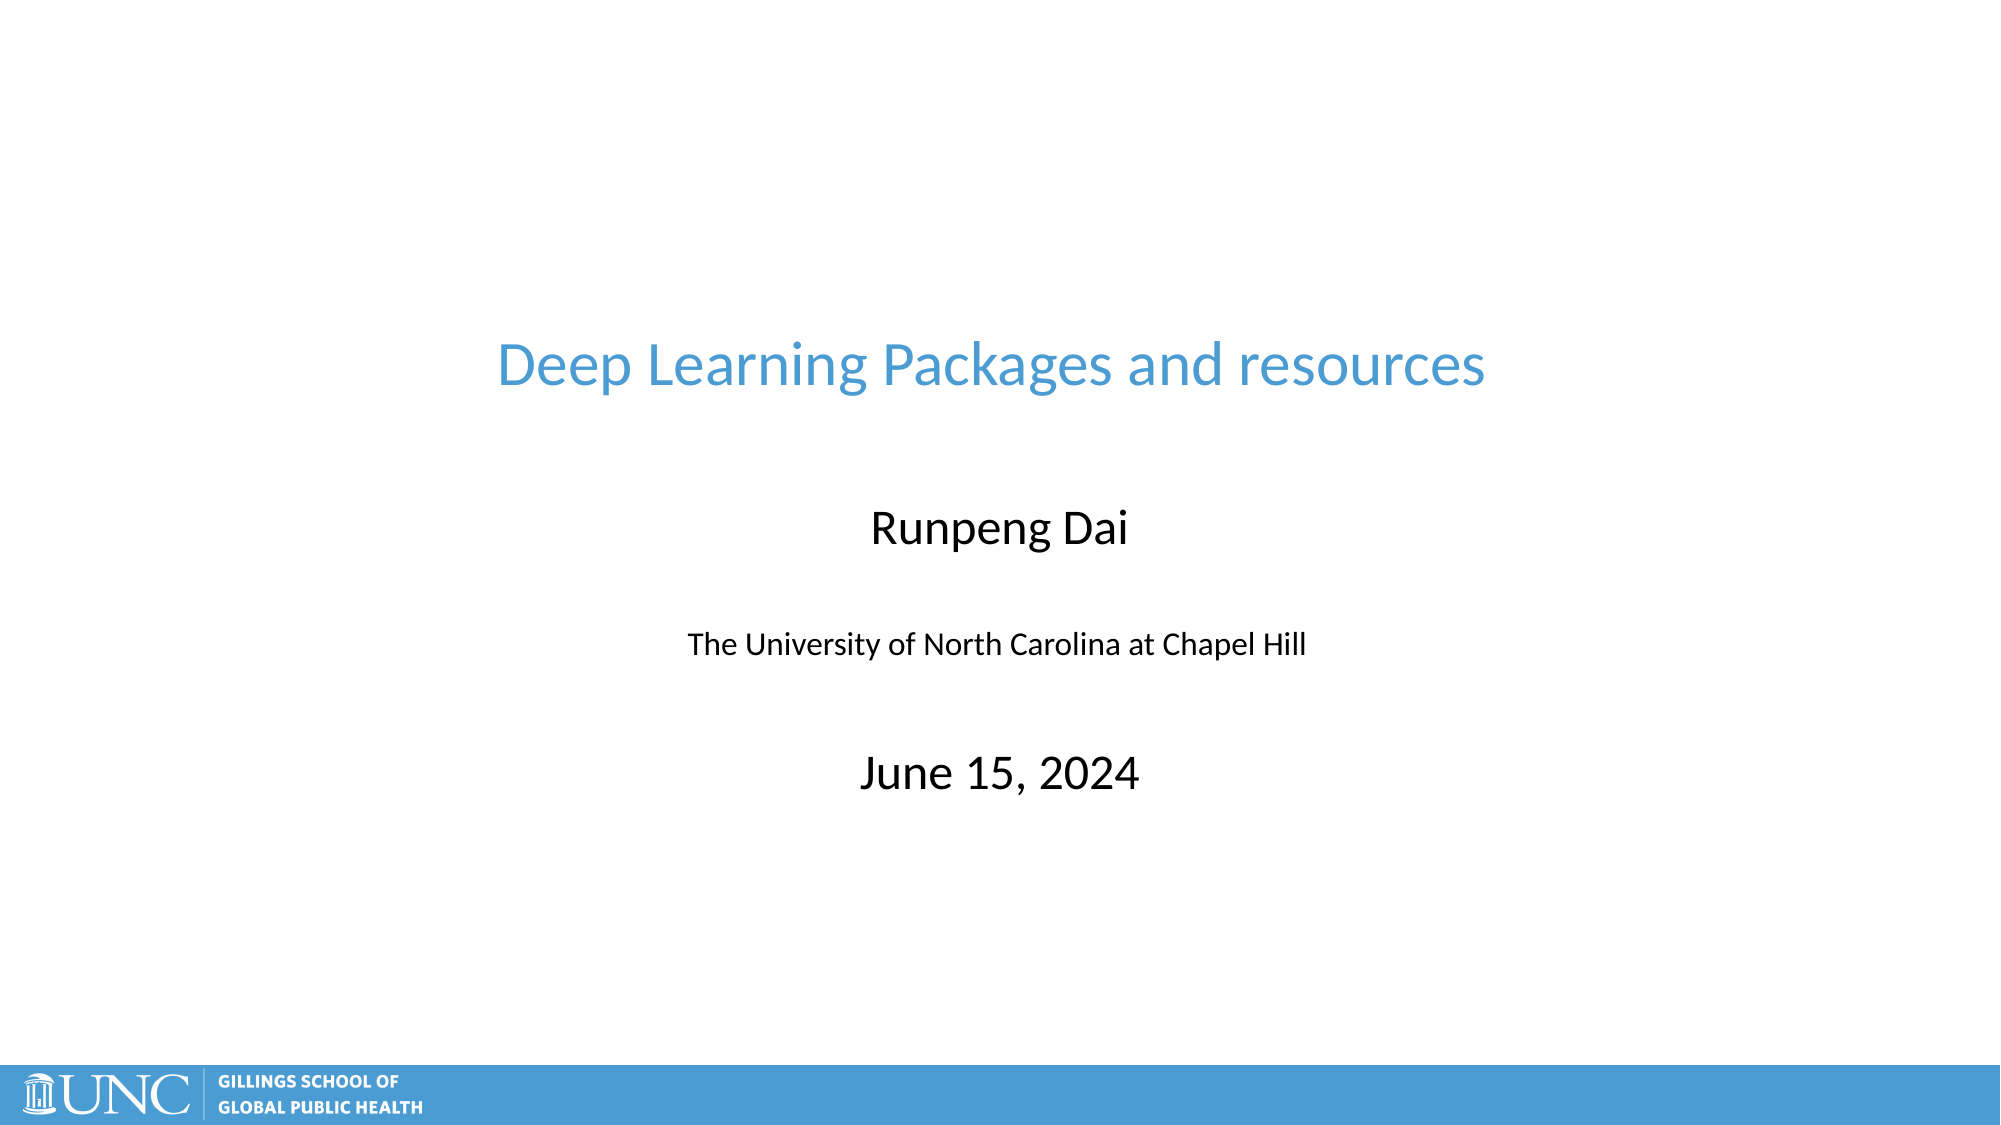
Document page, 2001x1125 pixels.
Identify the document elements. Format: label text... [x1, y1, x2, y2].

text_box Runpeng Dai [855, 486, 1144, 562]
text_box The University of North Carolina at Chapel Hill [672, 614, 1328, 670]
title Deep Learning Packages and resources [387, 285, 1613, 407]
picture [23, 1068, 422, 1120]
text_box June 15, 2024 [845, 732, 1155, 807]
